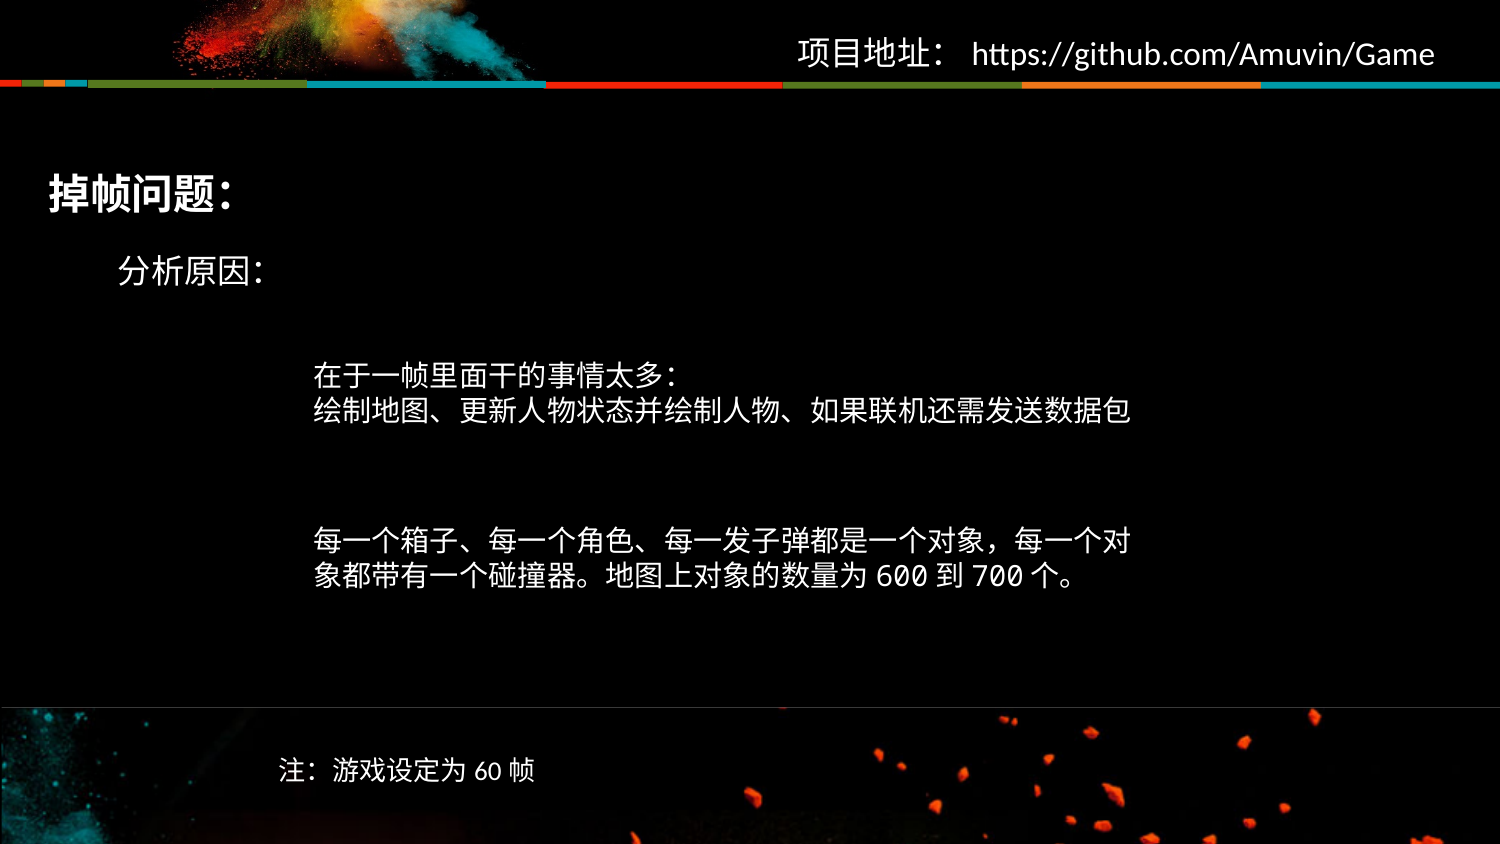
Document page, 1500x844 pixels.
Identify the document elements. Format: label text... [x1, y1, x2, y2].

text_box 分析原因： [103, 243, 299, 298]
text_box 掉帧问题： [33, 160, 273, 226]
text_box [0, 0, 1500, 138]
text_box 每一个箱子、每一个角色、每一发子弹都是一个对象，每一个对象都带有一个碰撞器。地图上对象的数量为600到700个。 [298, 515, 1153, 600]
picture [1, 706, 1500, 844]
text_box 在于一帧里面干的事情太多： 绘制地图、更新人物状态并绘制人物、如果联机还需发送数据包 [298, 350, 1240, 435]
